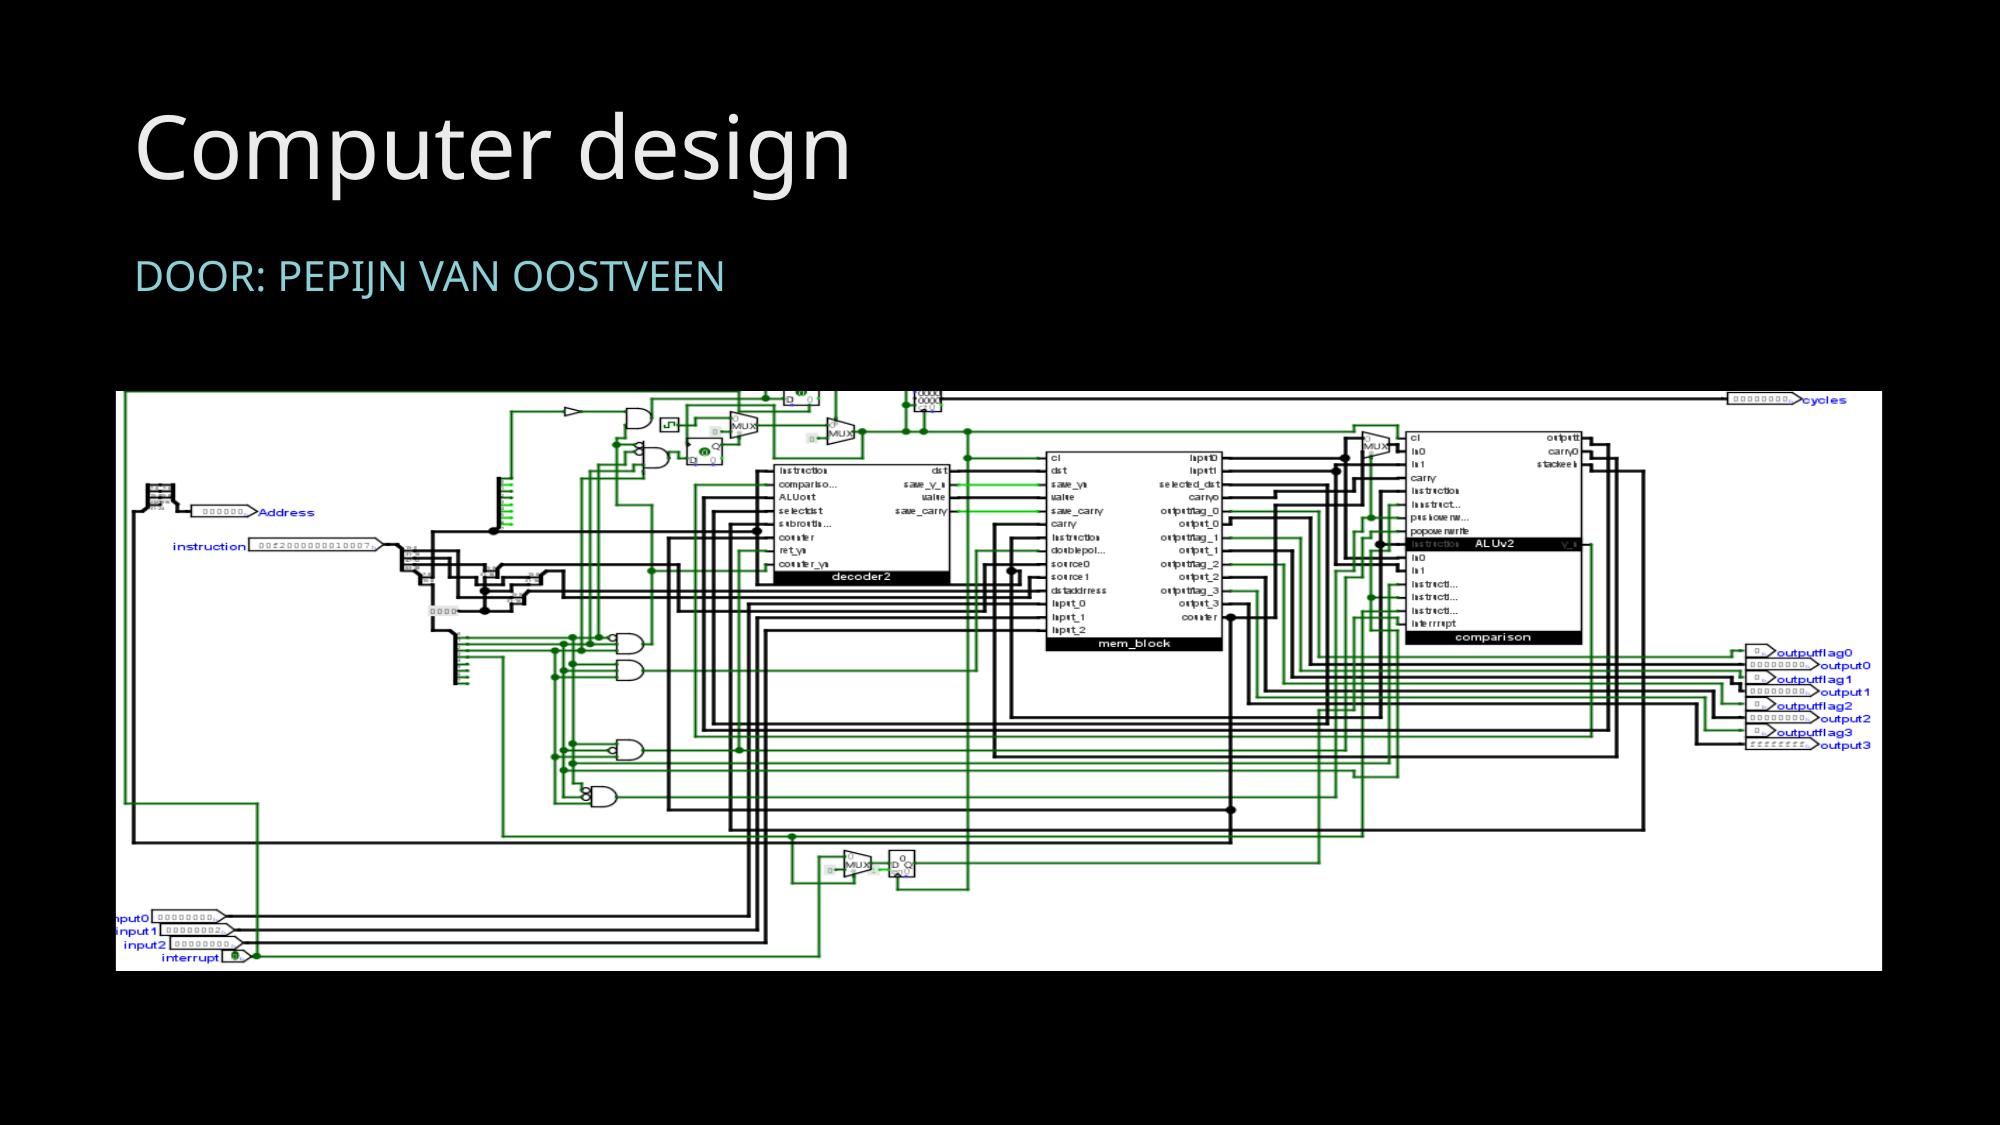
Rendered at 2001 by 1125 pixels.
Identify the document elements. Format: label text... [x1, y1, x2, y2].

title Computer design [118, 83, 1374, 206]
picture [115, 391, 1883, 974]
subtitle Door: Pepijn van Oostveen [118, 241, 1147, 334]
